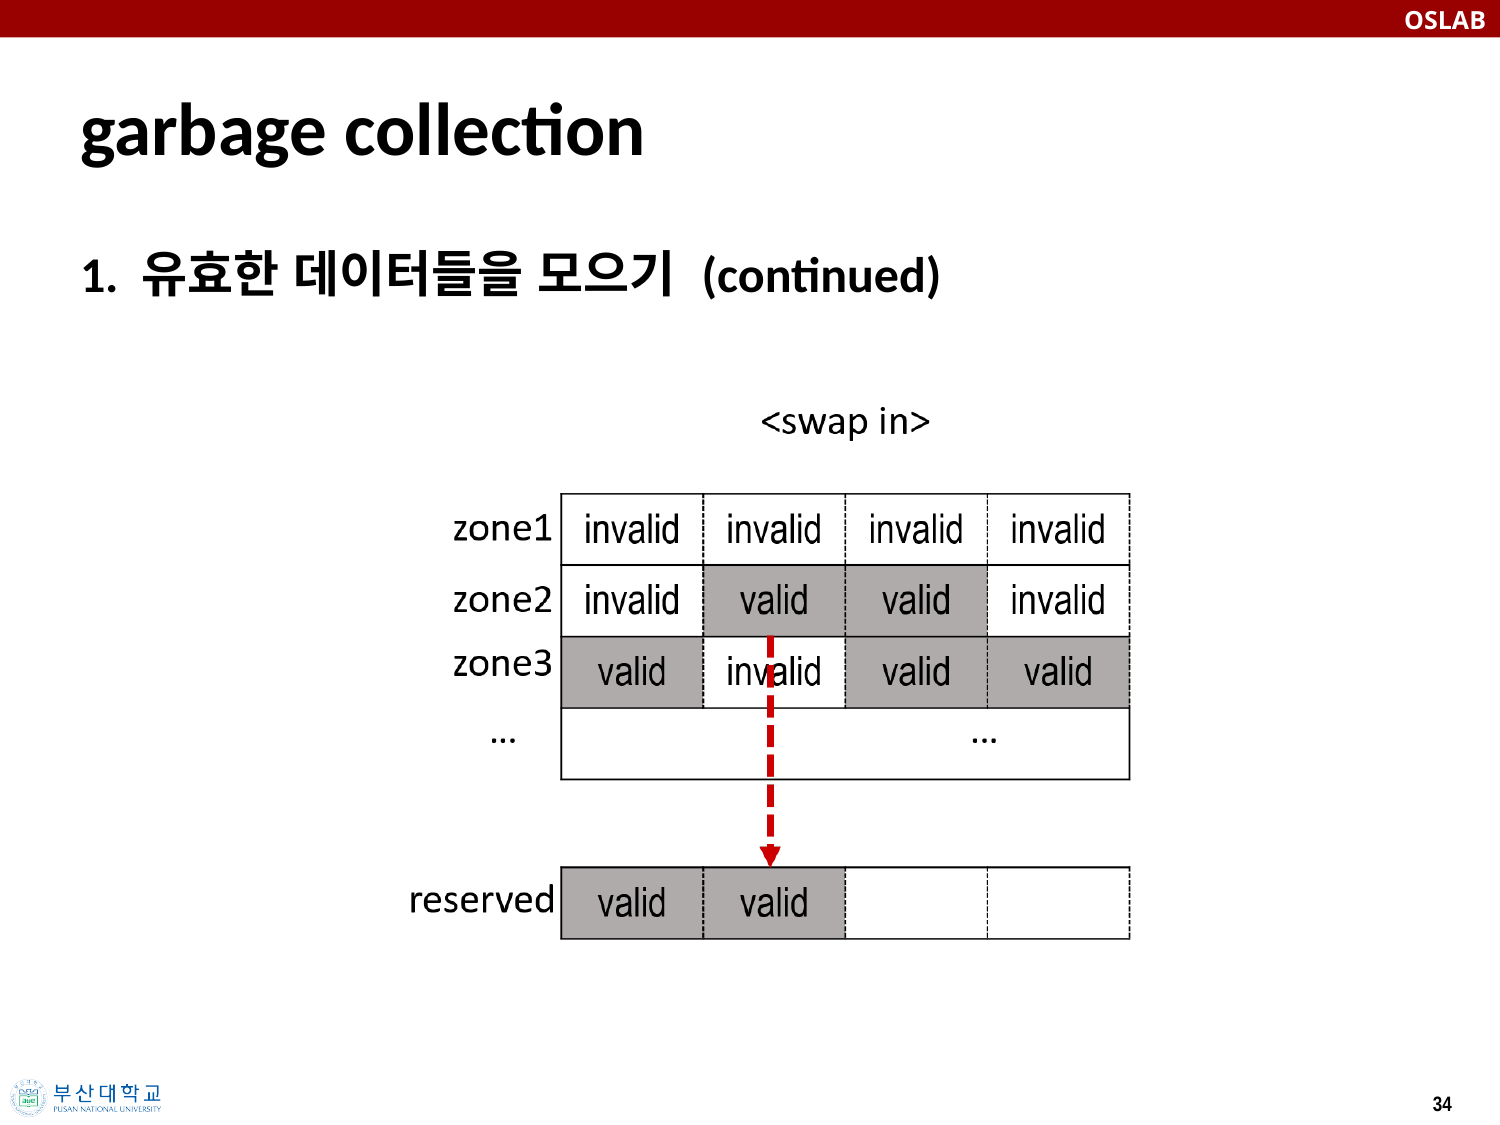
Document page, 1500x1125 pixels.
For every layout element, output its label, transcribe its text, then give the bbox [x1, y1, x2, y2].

text_box 1. 유효한 데이터들을 모으기 (continued) [65, 209, 1438, 335]
picture [368, 381, 1132, 952]
picture [8, 1078, 163, 1118]
title garbage collection [64, 62, 1438, 188]
